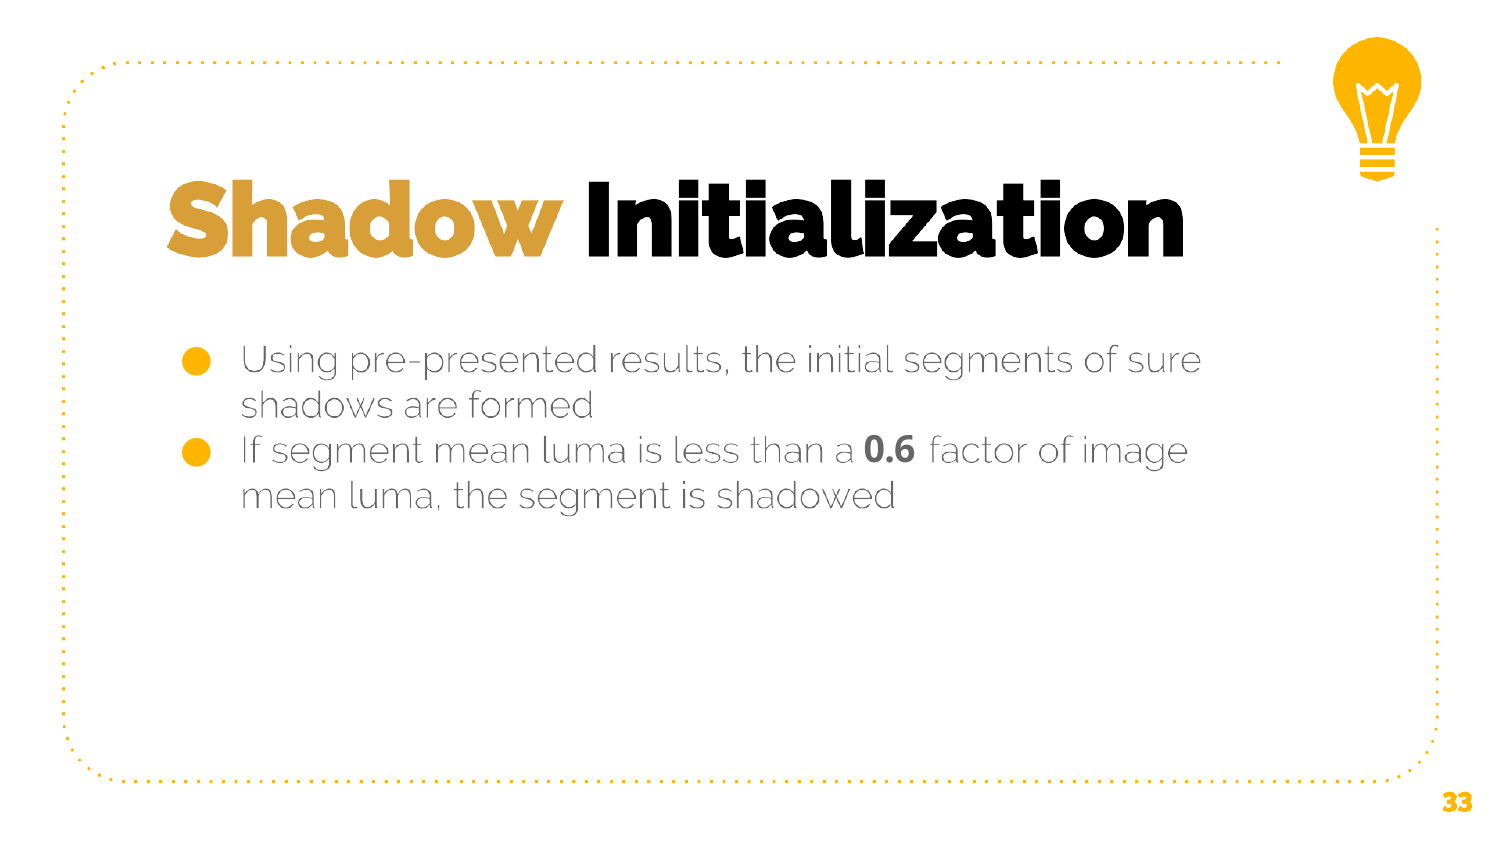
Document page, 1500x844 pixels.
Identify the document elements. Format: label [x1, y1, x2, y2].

picture [62, 36, 1472, 813]
